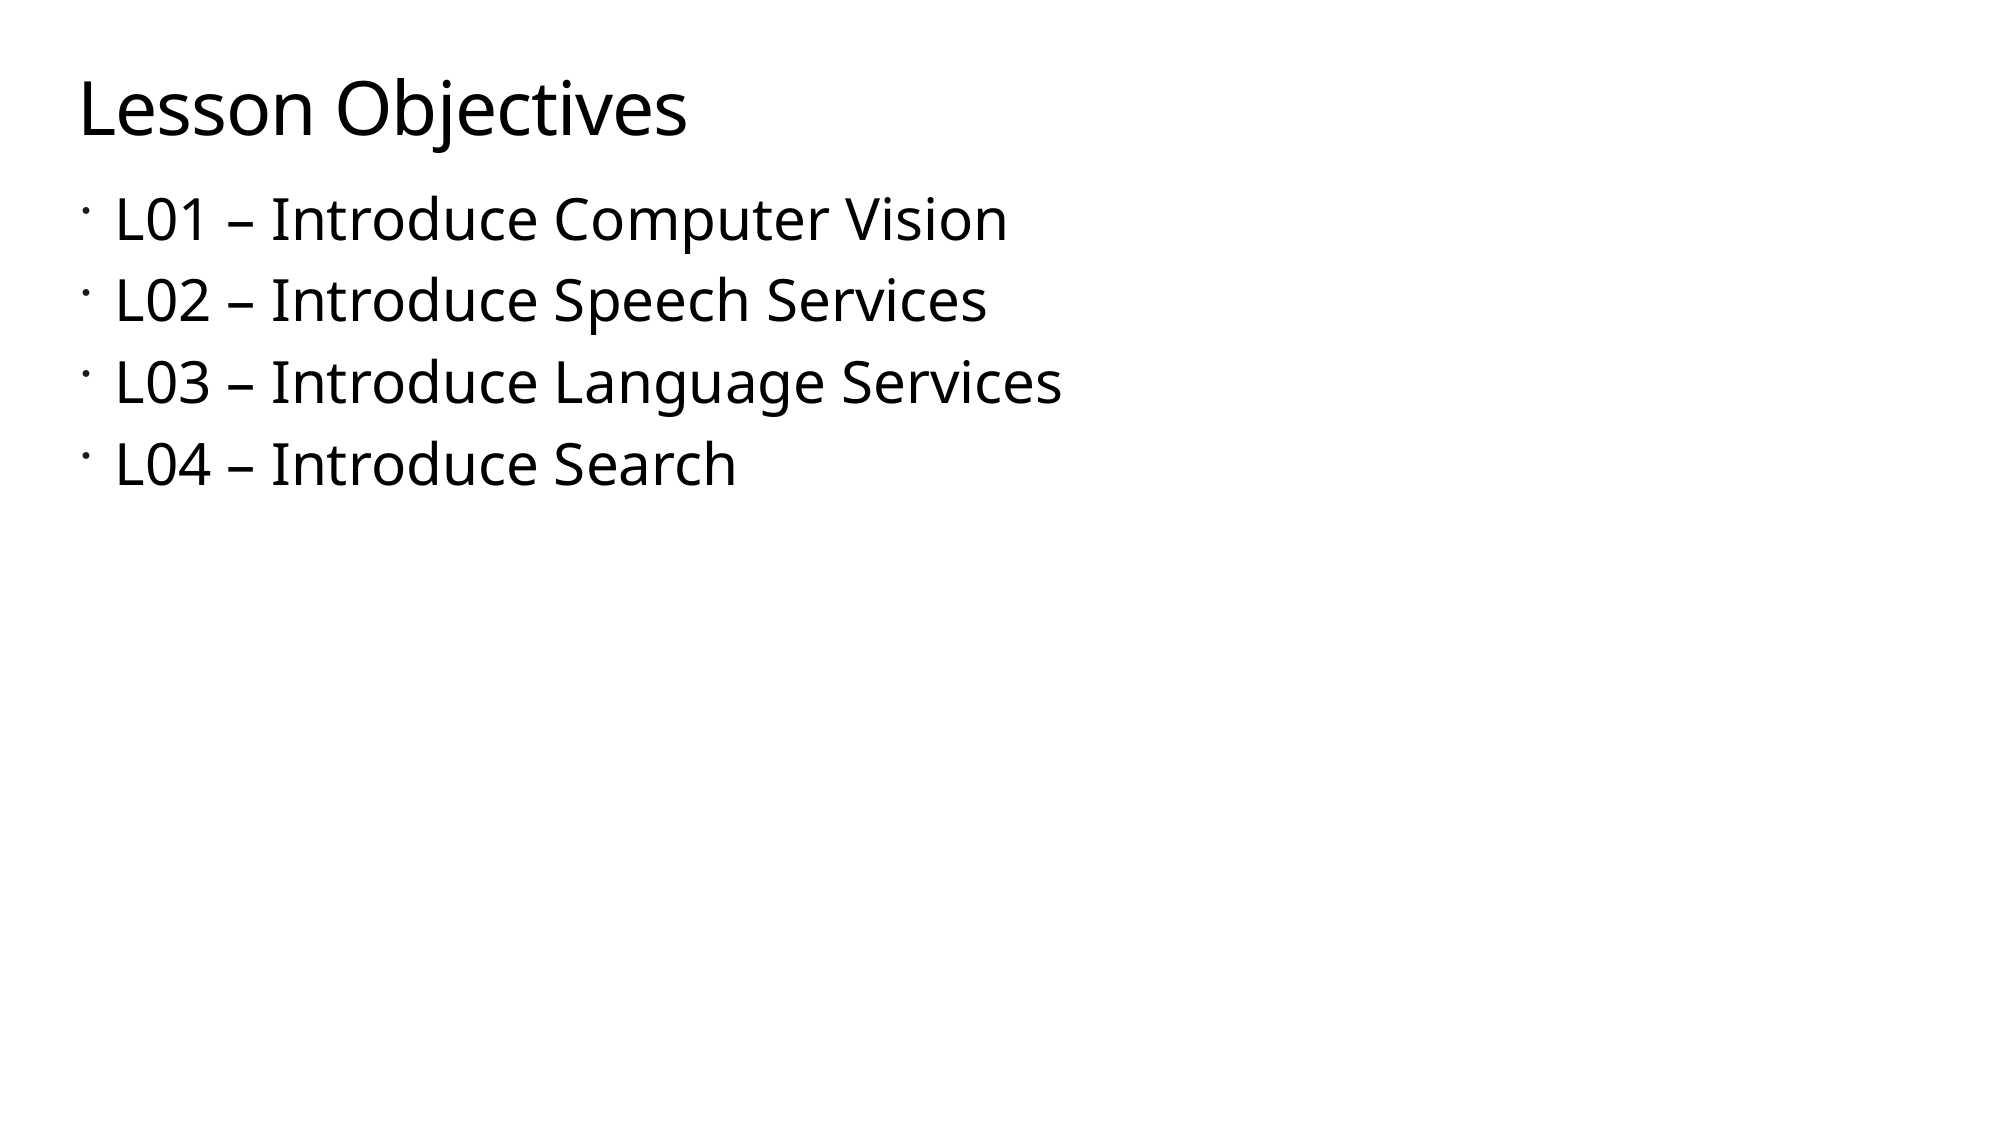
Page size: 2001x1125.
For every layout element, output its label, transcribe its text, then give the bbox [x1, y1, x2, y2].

title Lesson Objectives [77, 60, 1885, 152]
list L01 – Introduce Computer Vision L02 – Introduce Speech Services L03 – Introduce Language Services L04 – Introduce Search [77, 181, 1952, 592]
